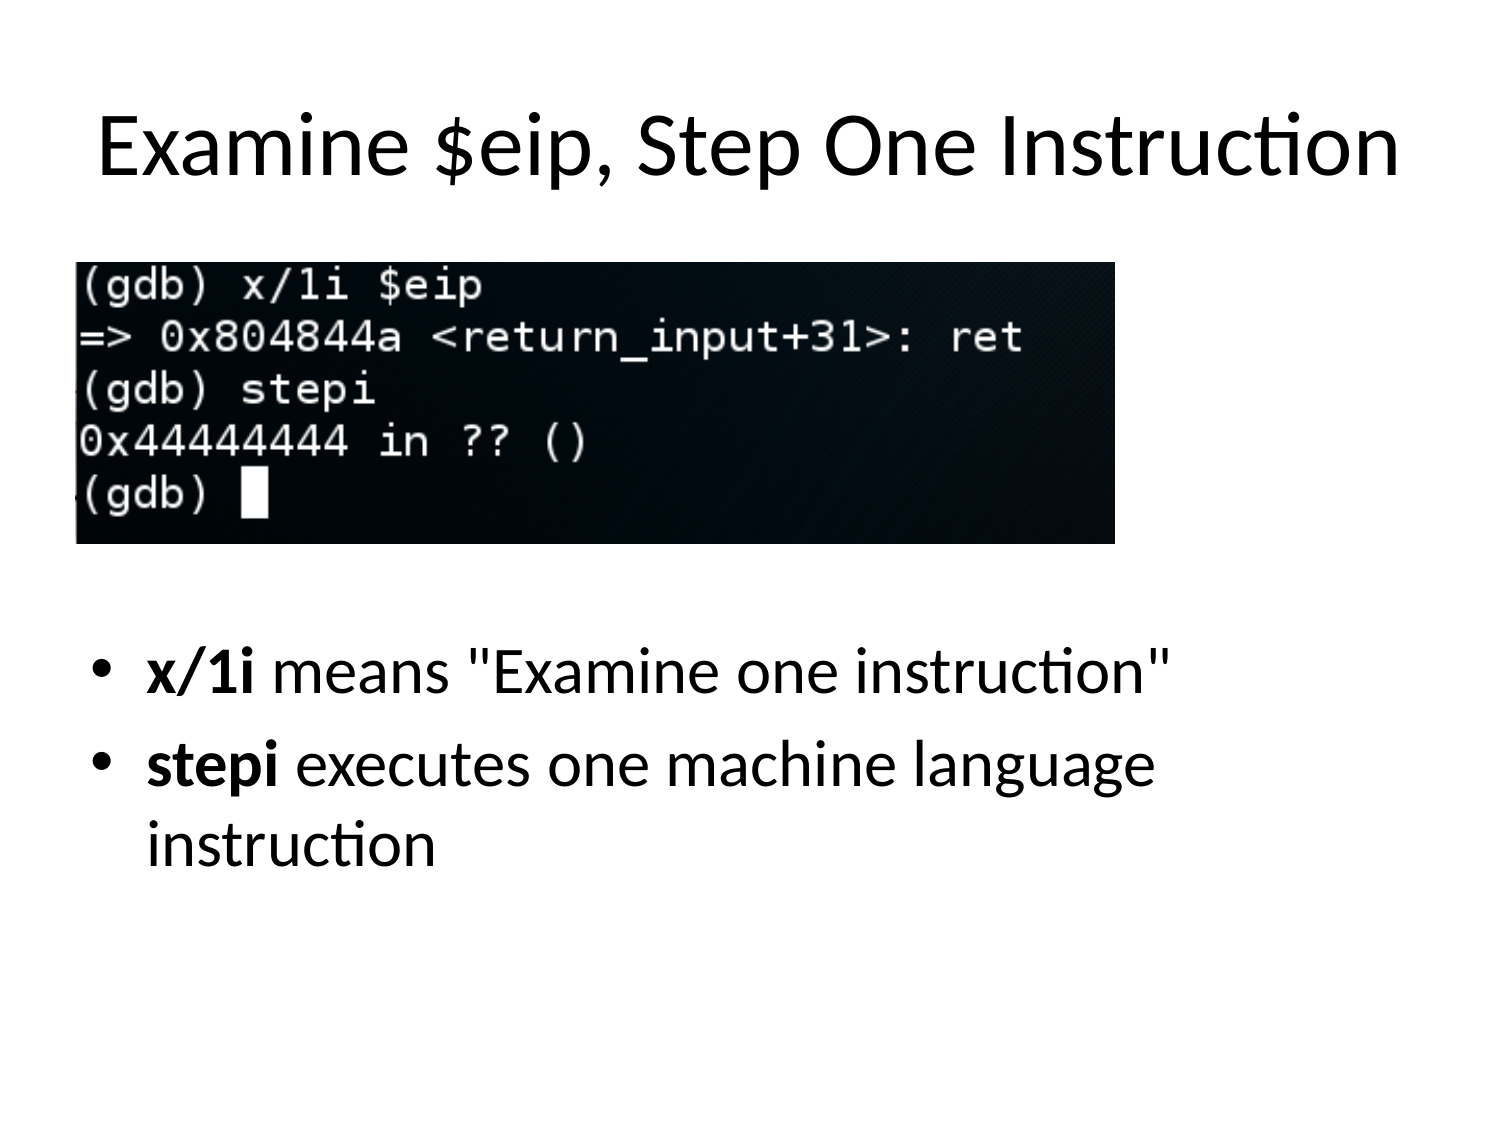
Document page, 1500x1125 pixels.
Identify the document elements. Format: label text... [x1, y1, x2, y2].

picture [74, 262, 1115, 544]
list x/1i means "Examine one instruction" stepi executes one machine language instruction [75, 619, 1425, 1005]
title Examine $eip, Step One Instruction [75, 45, 1425, 233]
